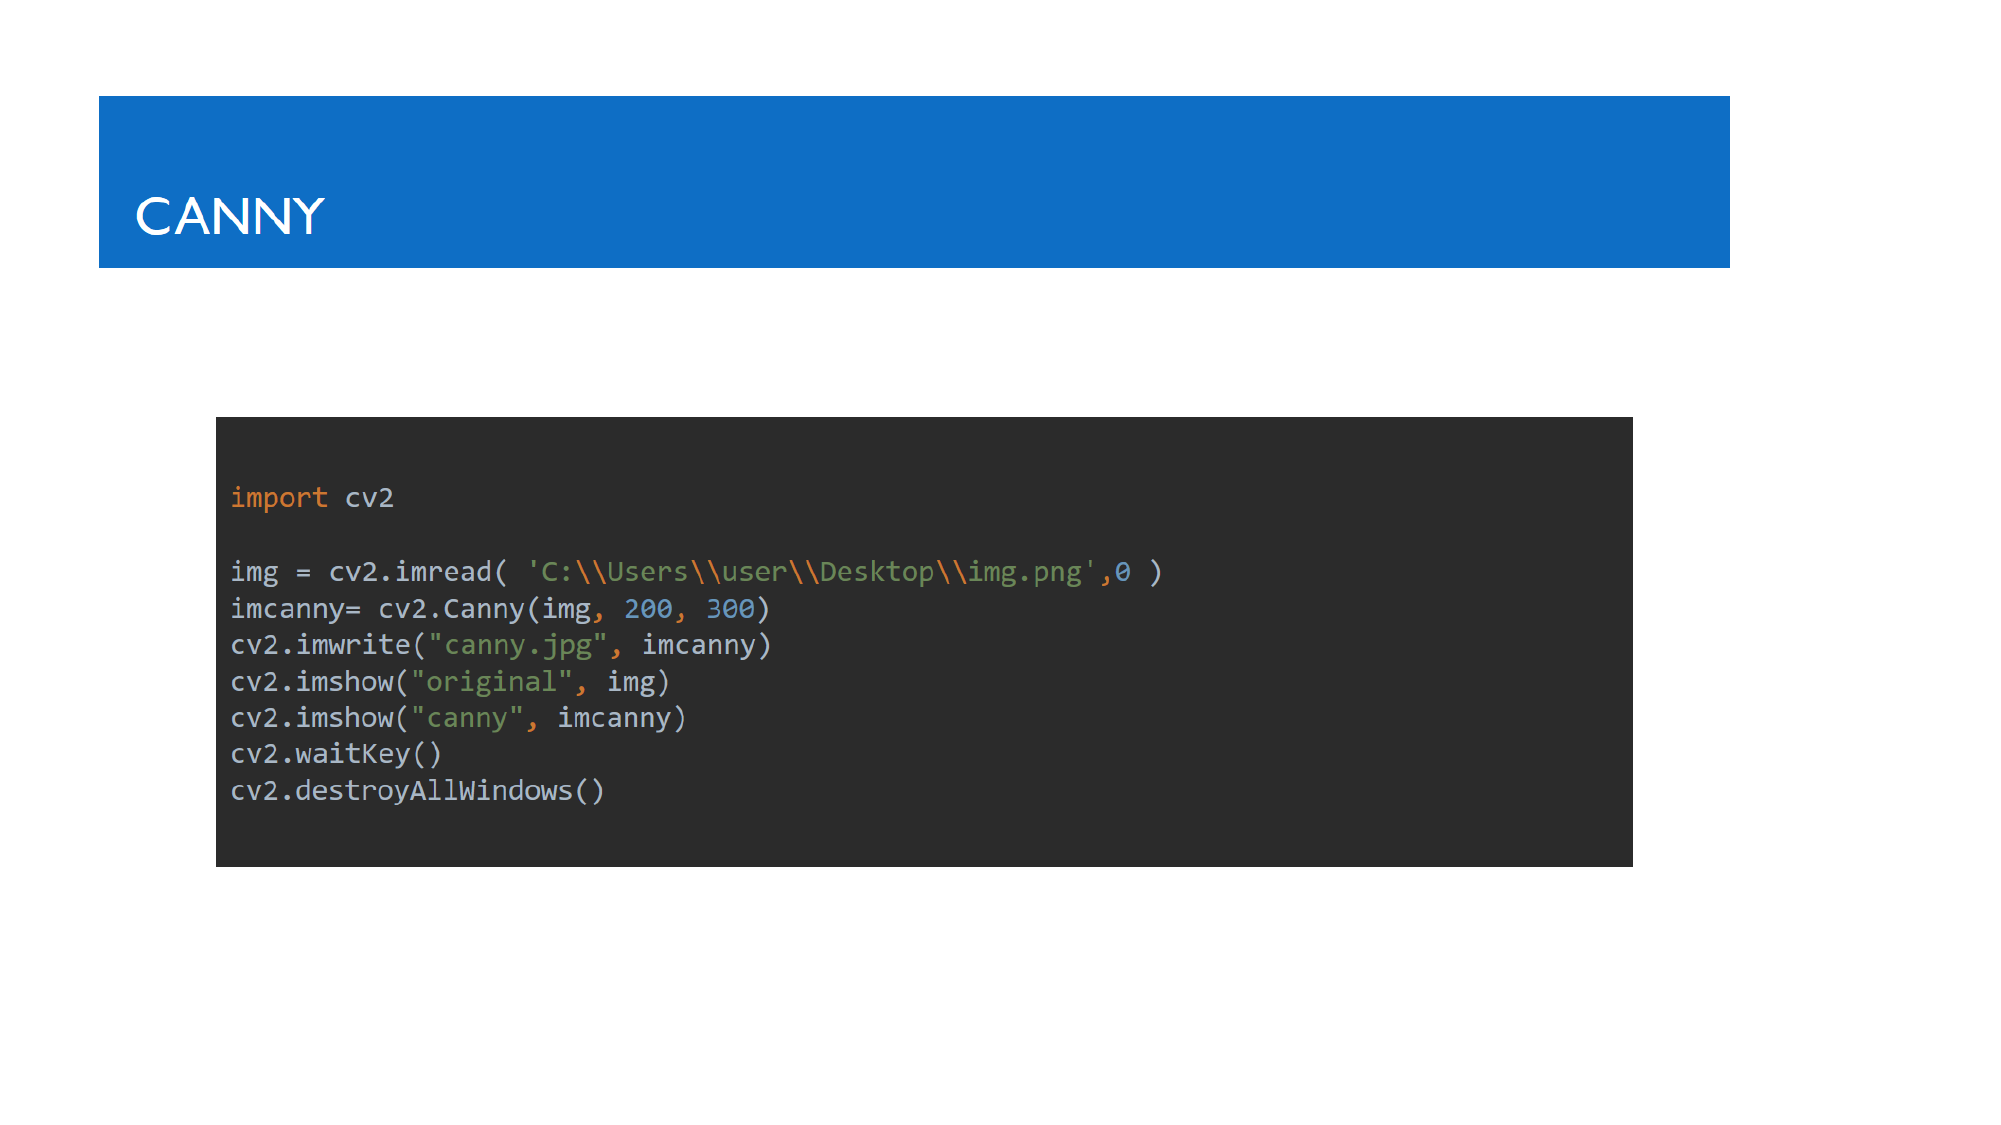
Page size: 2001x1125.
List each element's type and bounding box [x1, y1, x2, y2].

picture [79, 95, 1730, 963]
